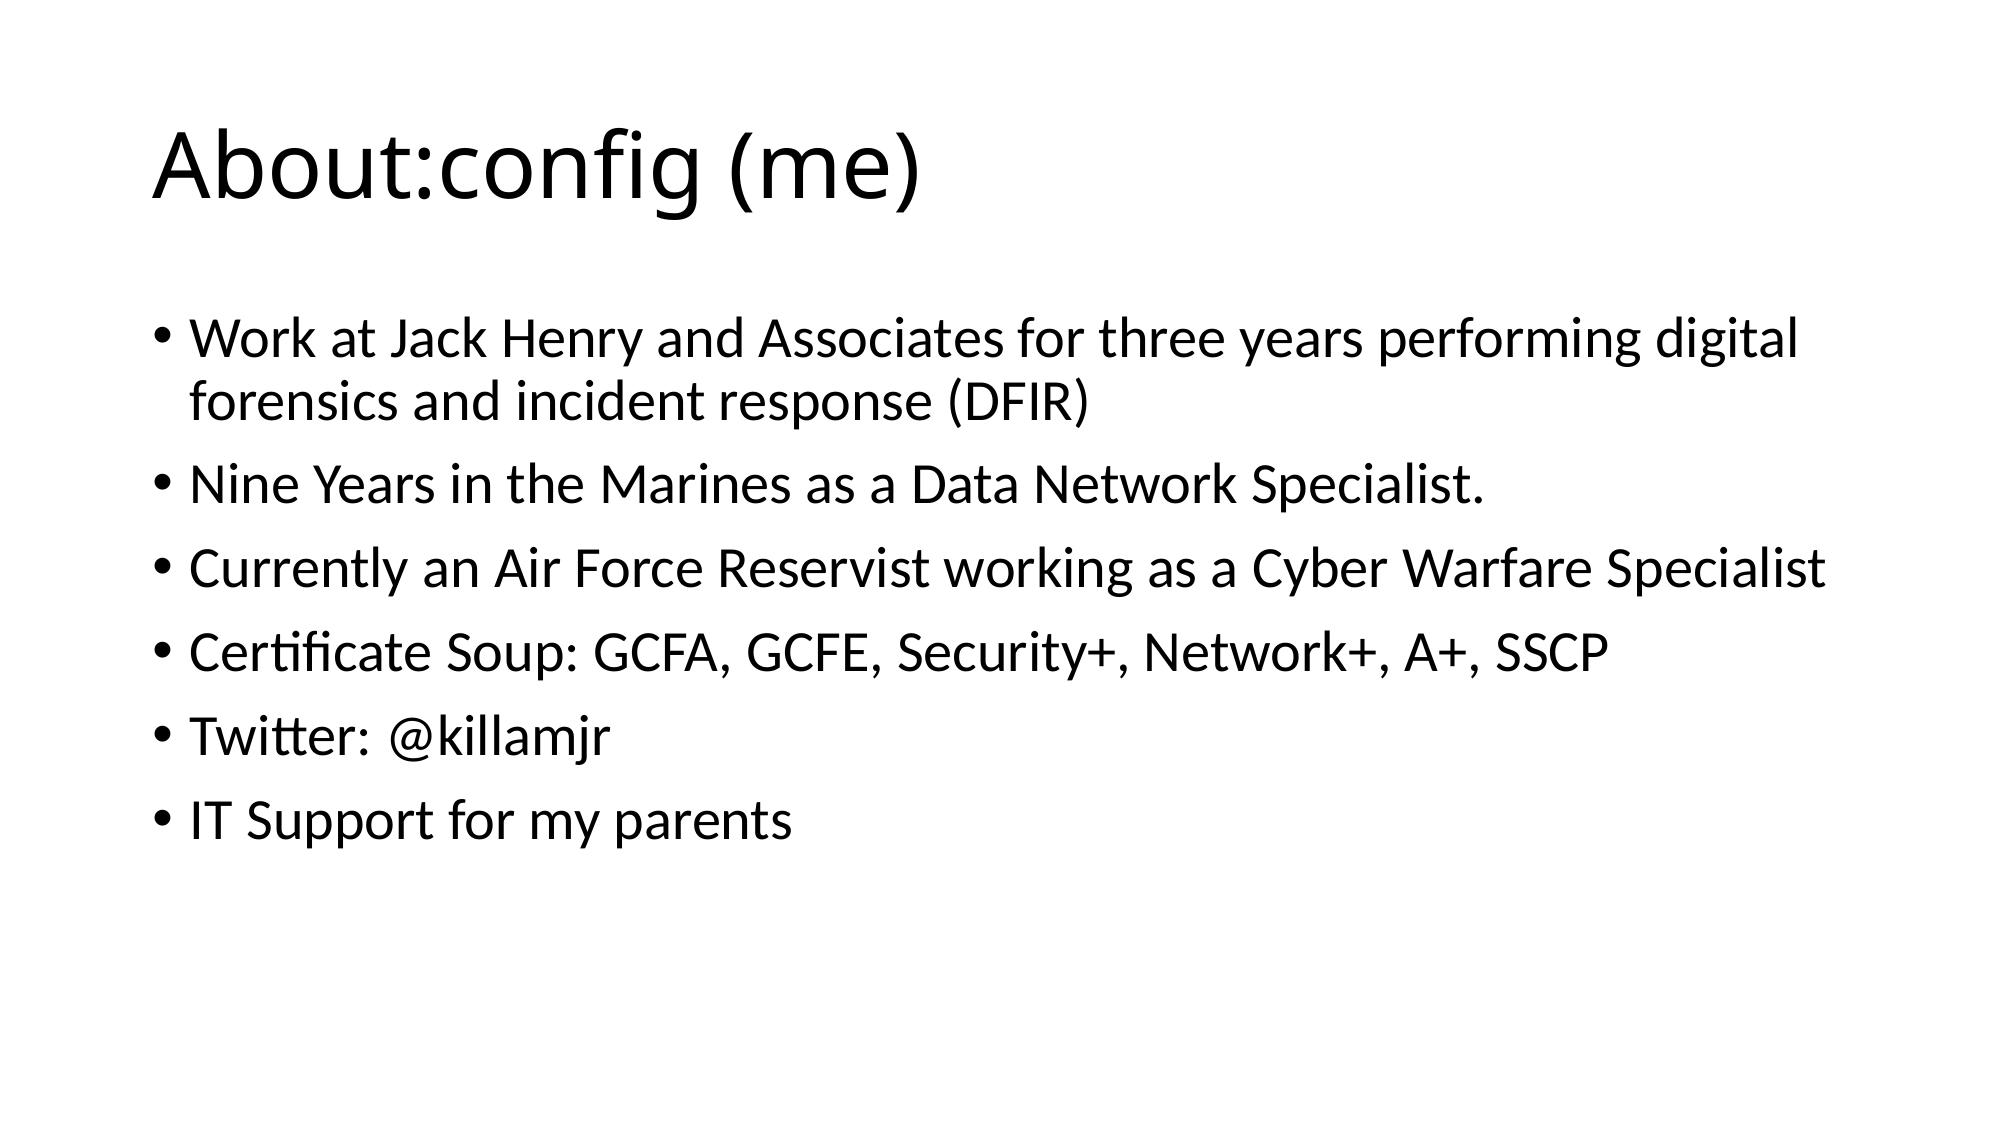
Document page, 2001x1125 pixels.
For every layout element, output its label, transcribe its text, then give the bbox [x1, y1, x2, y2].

list Work at Jack Henry and Associates for three years performing digital forensics and incident response (DFIR) Nine Years in the Marines as a Data Network Specialist. Currently an Air Force Reservist working as a Cyber Warfare Specialist Certificate Soup: GCFA, GCFE, Security+, Network+, A+, SSCP Twitter: @killamjr IT Support for my parents [137, 299, 1863, 1014]
title About:config (me) [137, 59, 1863, 278]
